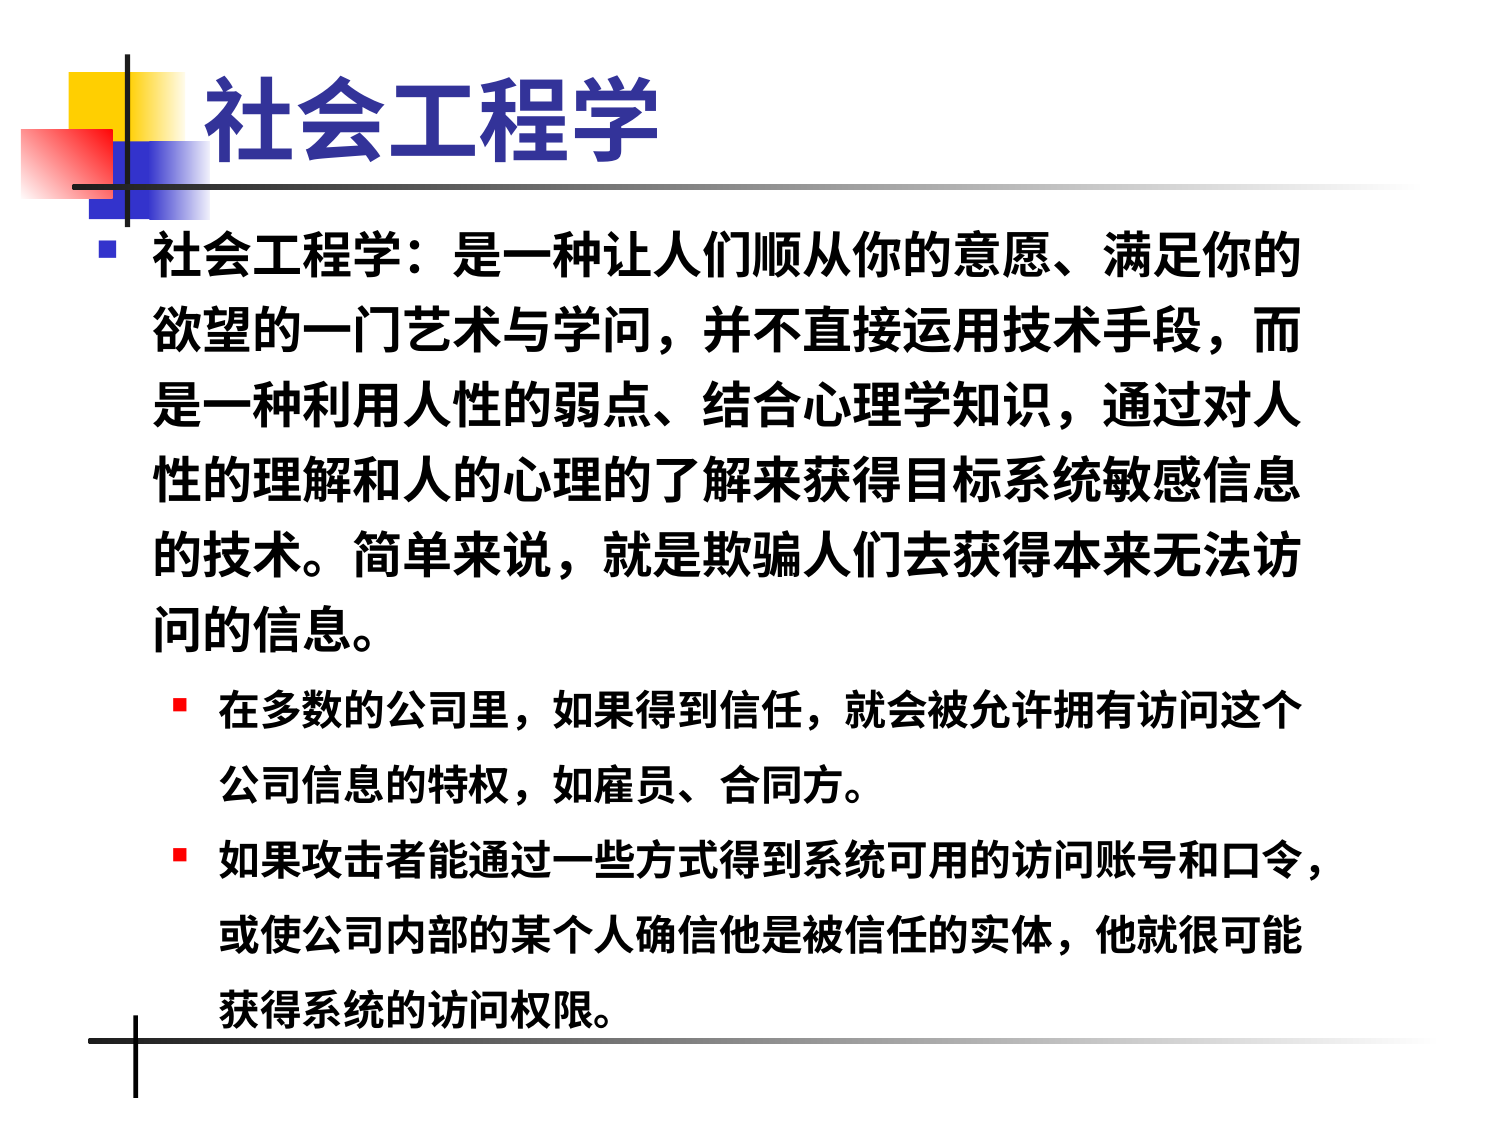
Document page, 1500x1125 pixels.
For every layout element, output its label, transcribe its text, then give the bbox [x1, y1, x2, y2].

list 社会工程学：是一种让人们顺从你的意愿、满足你的欲望的一门艺术与学问，并不直接运用技术手段，而是一种利用人性的弱点、结合心理学知识，通过对人性的理解和人的心理的了解来获得目标系统敏感信息的技术。简单来说，就是欺骗人们去获得本来无法访问的信息。 在多数的公司里，如果得到信任，就会被允许拥有访问这个公司信息的特权，如雇员、合同方。 如果攻击者能通过一些方式得到系统可用的访问账号和口令，或使公司内部的某个人确信他是被信任的实体，他就很可能获得系统的访问权限。 [81, 200, 1323, 1027]
title 社会工程学 [188, 23, 1468, 181]
